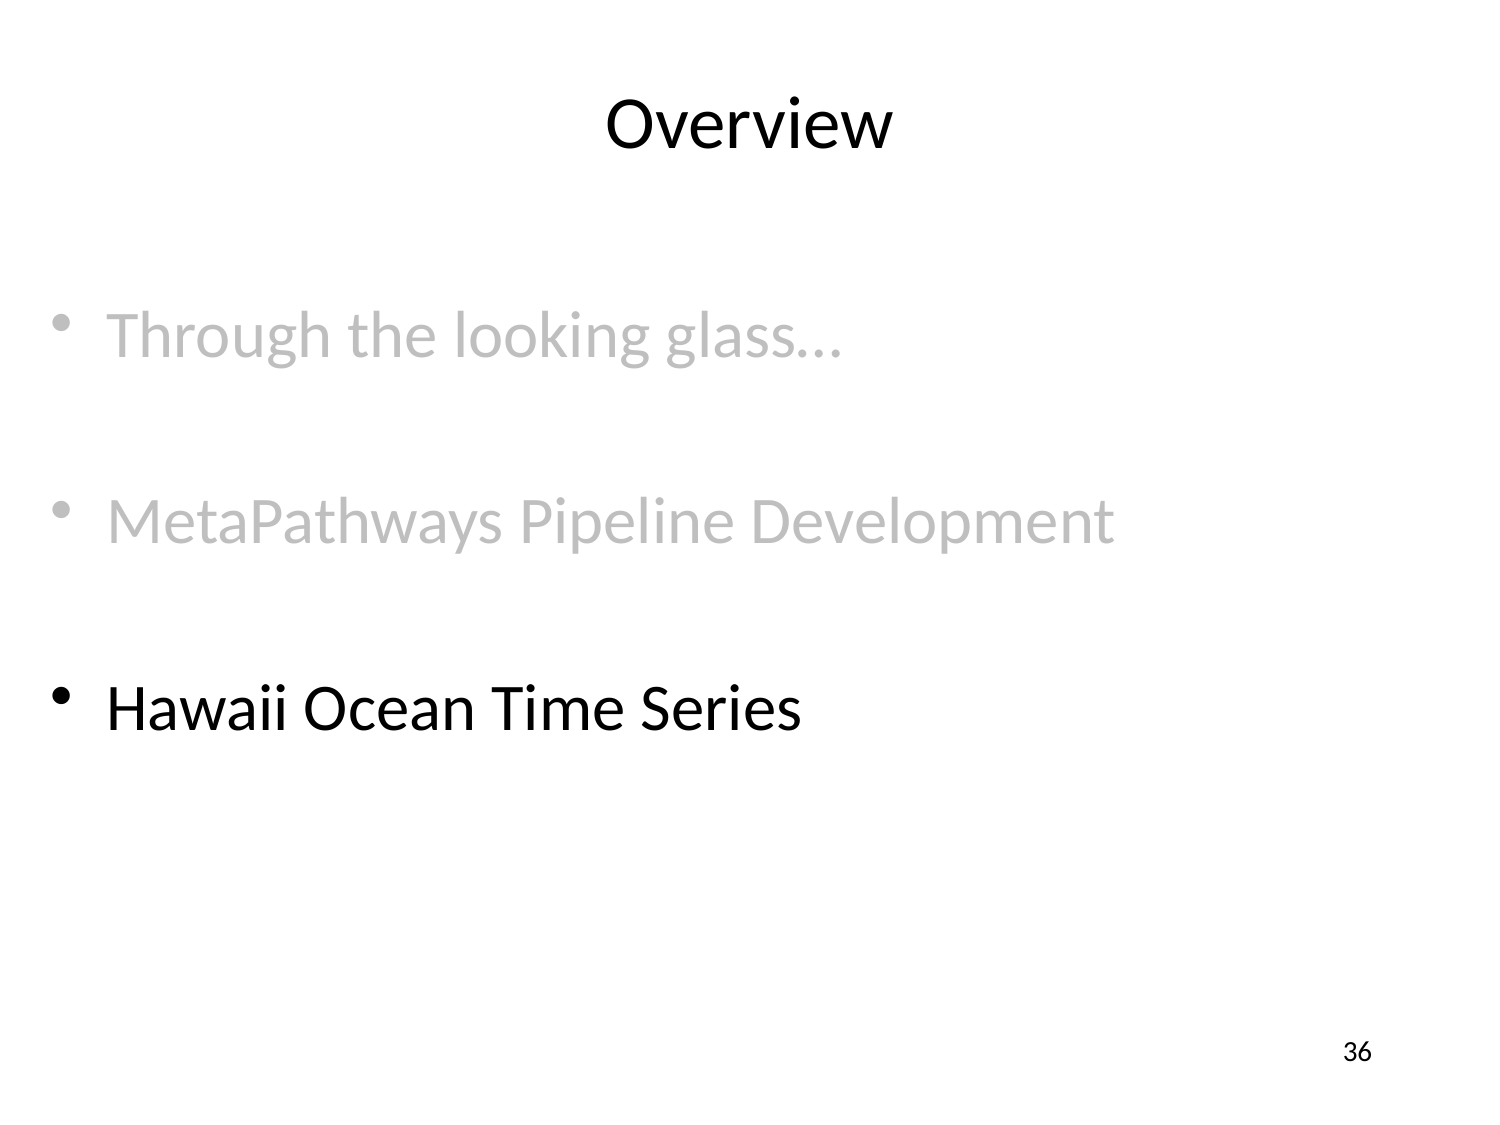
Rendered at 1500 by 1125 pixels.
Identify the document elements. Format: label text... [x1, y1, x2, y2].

slide_number 36 [1074, 1024, 1388, 1101]
title Overview [112, 24, 1388, 187]
text_box Through the looking glass… MetaPathways Pipeline Development Hawaii Ocean Time Series [35, 189, 1448, 1015]
